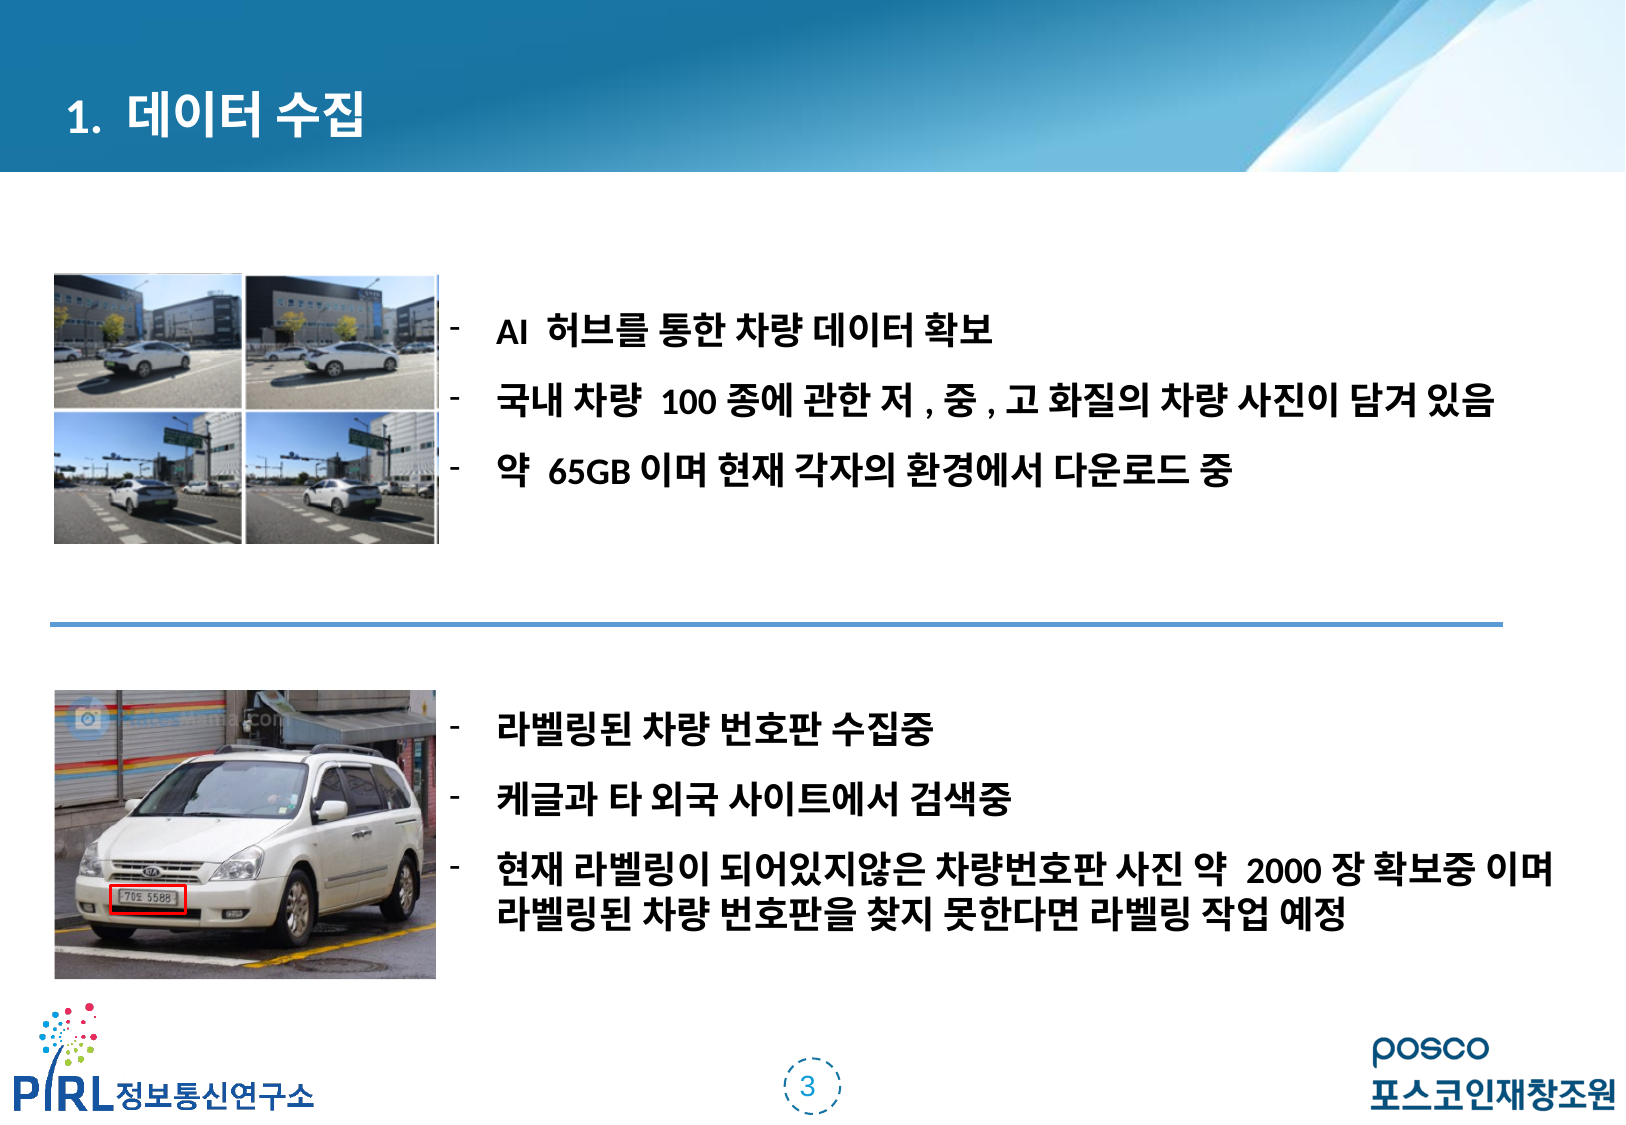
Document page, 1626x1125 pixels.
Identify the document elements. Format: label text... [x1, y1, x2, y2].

picture [1365, 1034, 1619, 1114]
text_box AI 허브를 통한 차량 데이터 확보 국내 차량 100종에 관한 저,중,고 화질의 차량 사진이 담겨 있음 약 65GB이며 현재 각자의 환경에서 다운로드 중 [442, 274, 1564, 548]
picture [54, 273, 439, 544]
picture [11, 999, 318, 1114]
picture [54, 688, 437, 981]
picture [0, 0, 1625, 172]
text_box 라벨링된 차량 번호판 수집중 케글과 타 외국 사이트에서 검색중 현재 라벨링이 되어있지않은 차량번호판 사진 약 2000장 확보중 이며 라벨링된 차량 번호판을 찾지 못한다면 라벨링 작업 예정 [434, 698, 1625, 1028]
text_box 1. 데이터 수집 [49, 51, 1057, 146]
